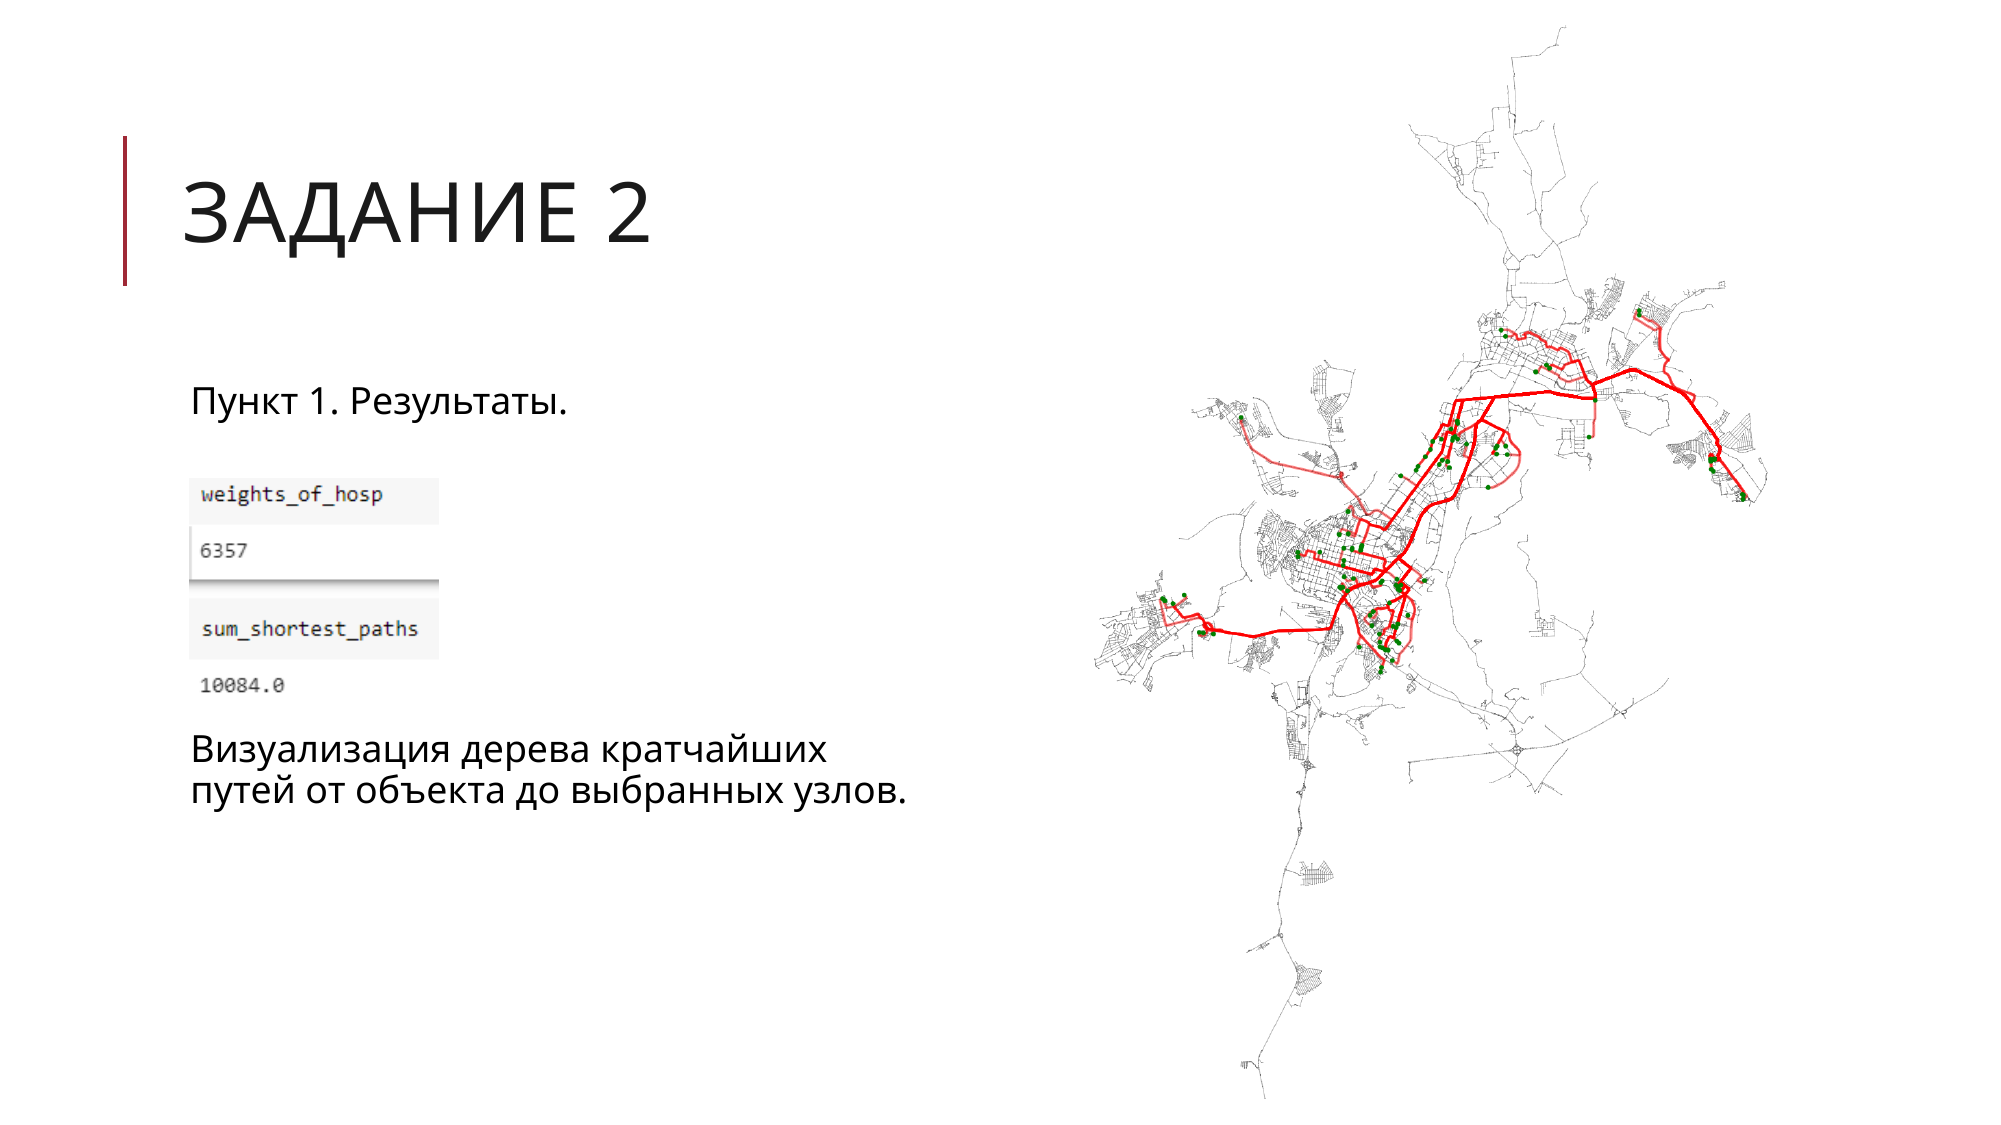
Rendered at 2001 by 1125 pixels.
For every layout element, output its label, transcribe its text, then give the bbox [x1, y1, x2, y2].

picture [189, 478, 439, 706]
picture [1076, 0, 1785, 1125]
title Задание 2 [168, 96, 1069, 342]
list Пункт 1. Результаты. Визуализация дерева кратчайших путей от объекта до выбранных узлов. [168, 375, 948, 1035]
